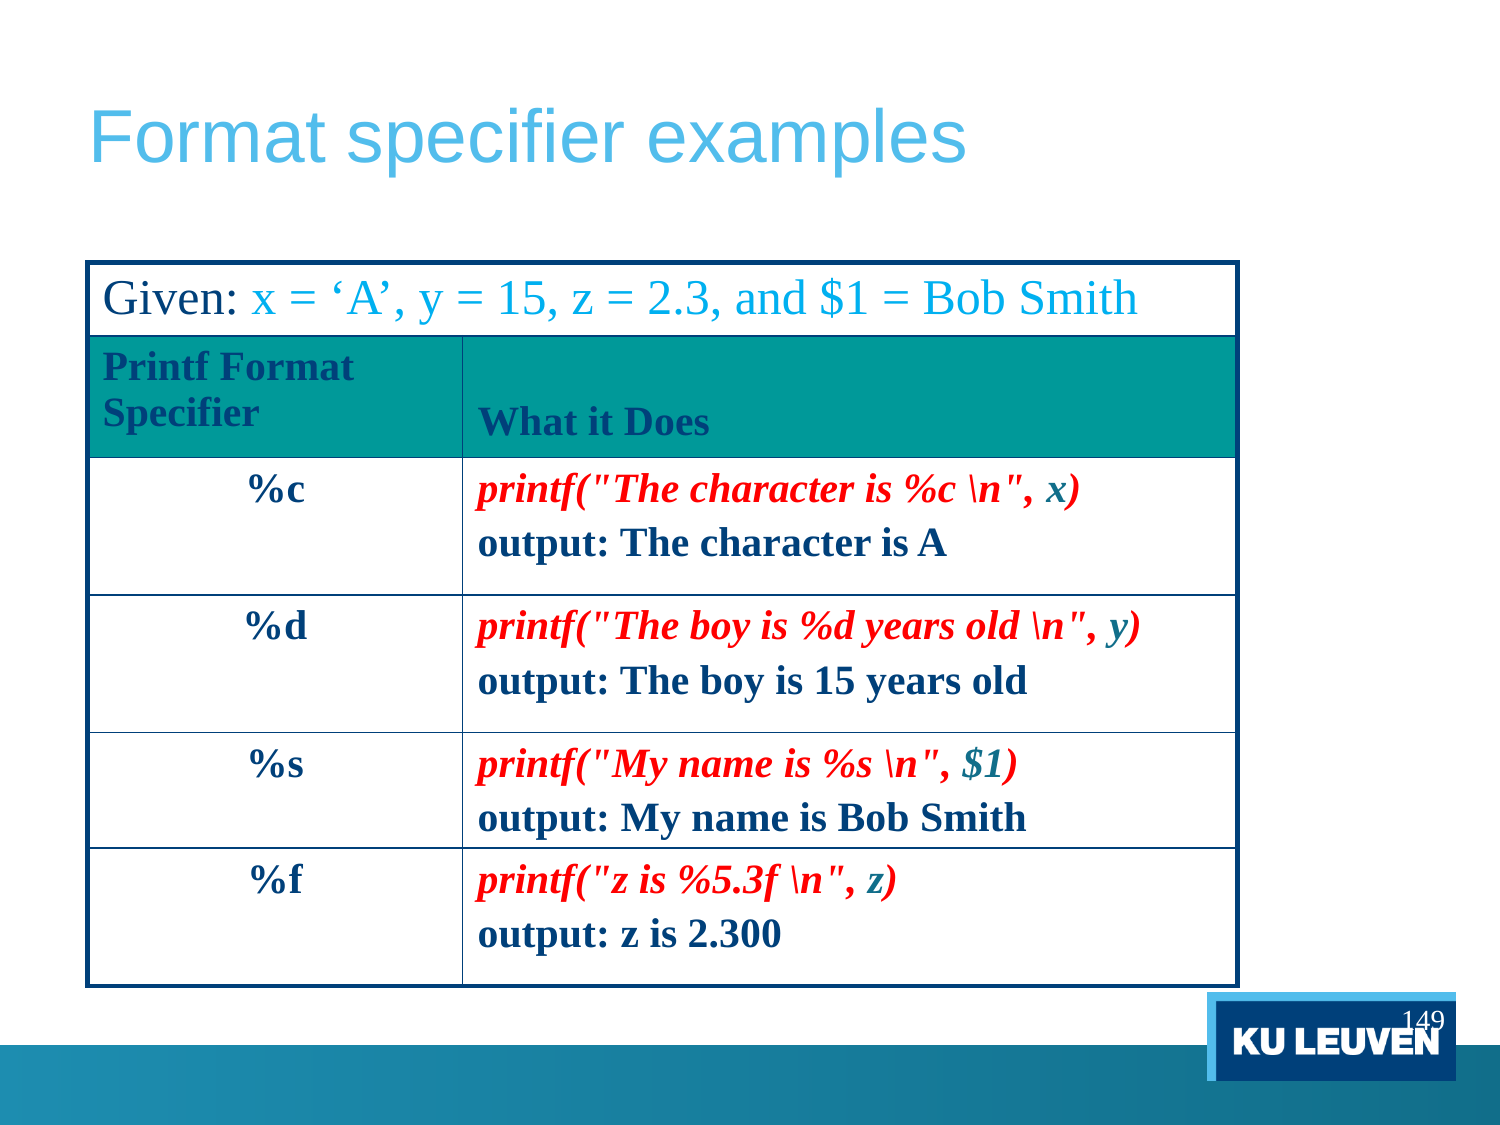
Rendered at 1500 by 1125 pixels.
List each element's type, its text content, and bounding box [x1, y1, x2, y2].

table_cell printf("z is %5.3f \n", z) output: z is 2.300 [463, 849, 1235, 984]
picture [1207, 992, 1456, 1081]
table_cell %d [90, 596, 462, 732]
table_cell %f [90, 849, 462, 984]
slide_number 149 [1346, 1000, 1500, 1049]
table_cell printf("The boy is %d years old \n", y) output: The boy is 15 years old [463, 596, 1235, 732]
table_header Given: x = ‘A’, y = 15, z = 2.3, and $1 = Bob Smith [90, 265, 1235, 335]
table_cell Printf Format Specifier [90, 337, 462, 457]
table_cell %s [90, 733, 462, 847]
table_cell printf("My name is %s \n", $1) output: My name is Bob Smith [463, 733, 1235, 847]
table_cell printf("The character is %c \n", x) output: The character is A [463, 458, 1235, 594]
title Format specifier examples [88, 29, 1456, 178]
table_cell What it Does [463, 337, 1235, 457]
table_cell %c [90, 458, 462, 594]
